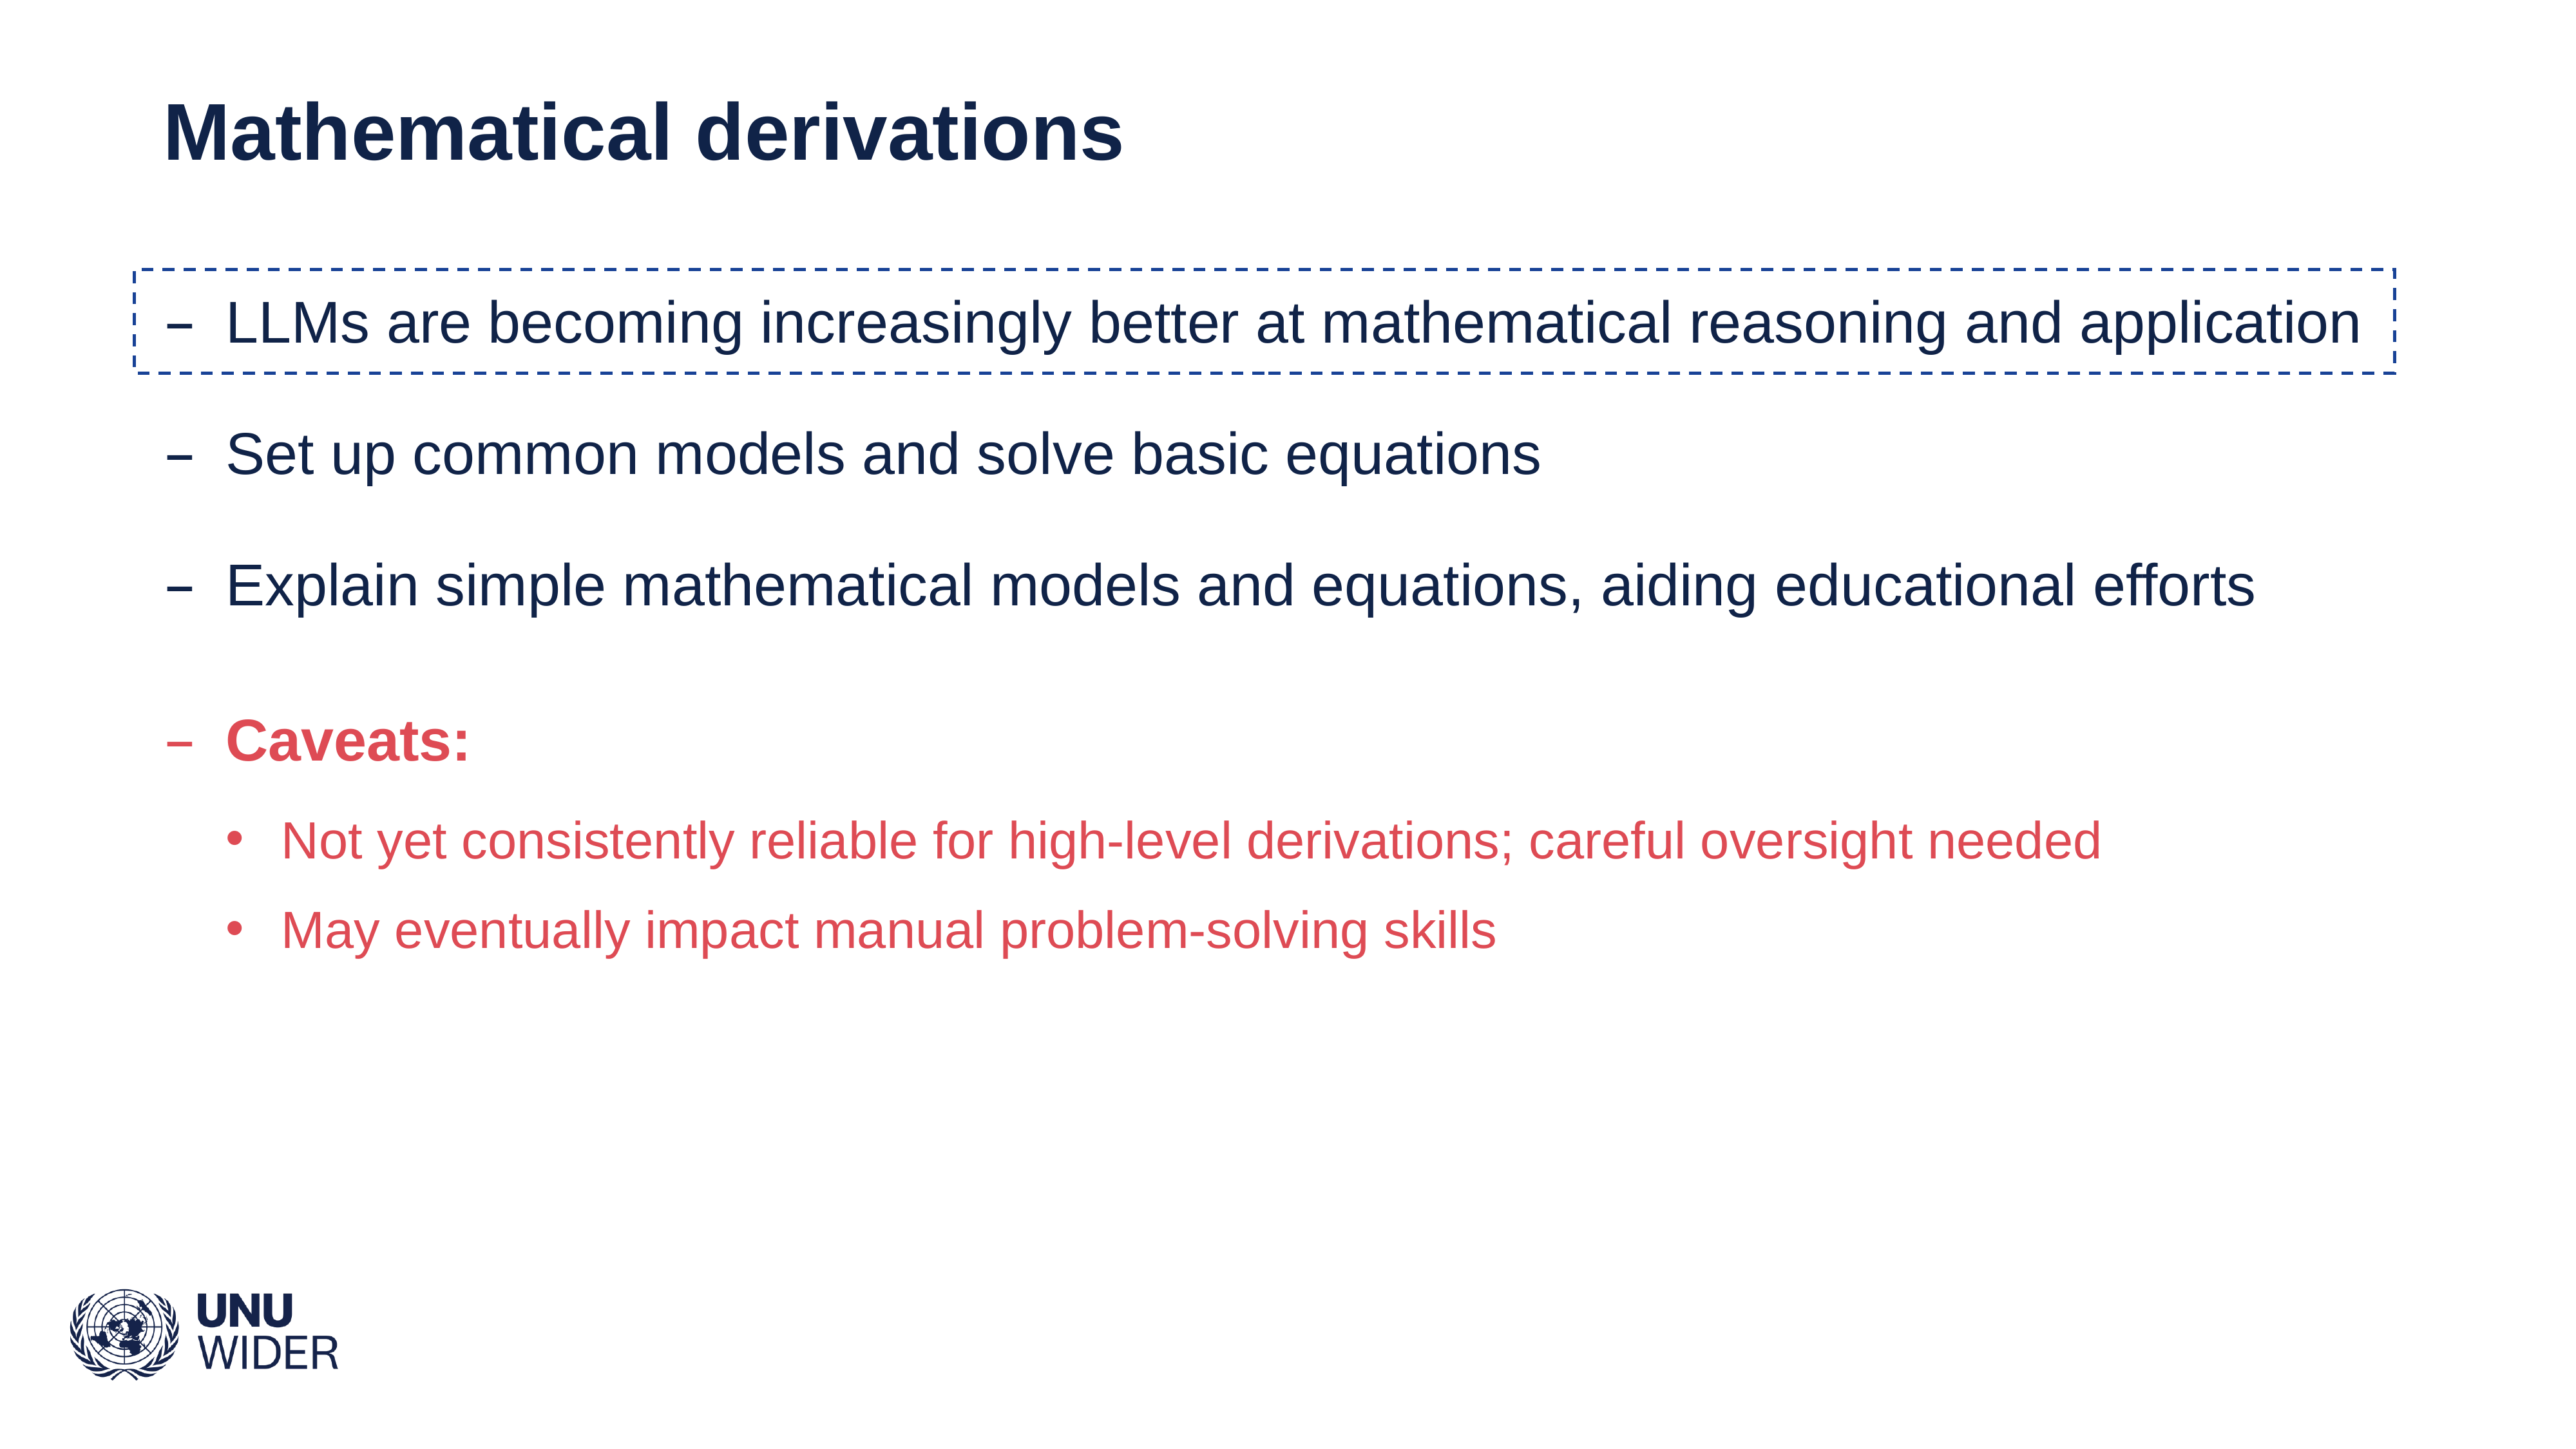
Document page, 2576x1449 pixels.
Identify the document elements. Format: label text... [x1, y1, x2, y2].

title Mathematical derivations [153, 82, 2356, 185]
picture [0, 1220, 408, 1449]
list LLMs are becoming increasingly better at mathematical reasoning and application Set up common models and solve basic equations Explain simple mathematical models and equations, aiding educational efforts Caveats: Not yet consistently reliable for high-level derivations; careful oversight needed May eventually impact manual problem-solving skills [153, 279, 2414, 1233]
text_box [134, 269, 2396, 374]
